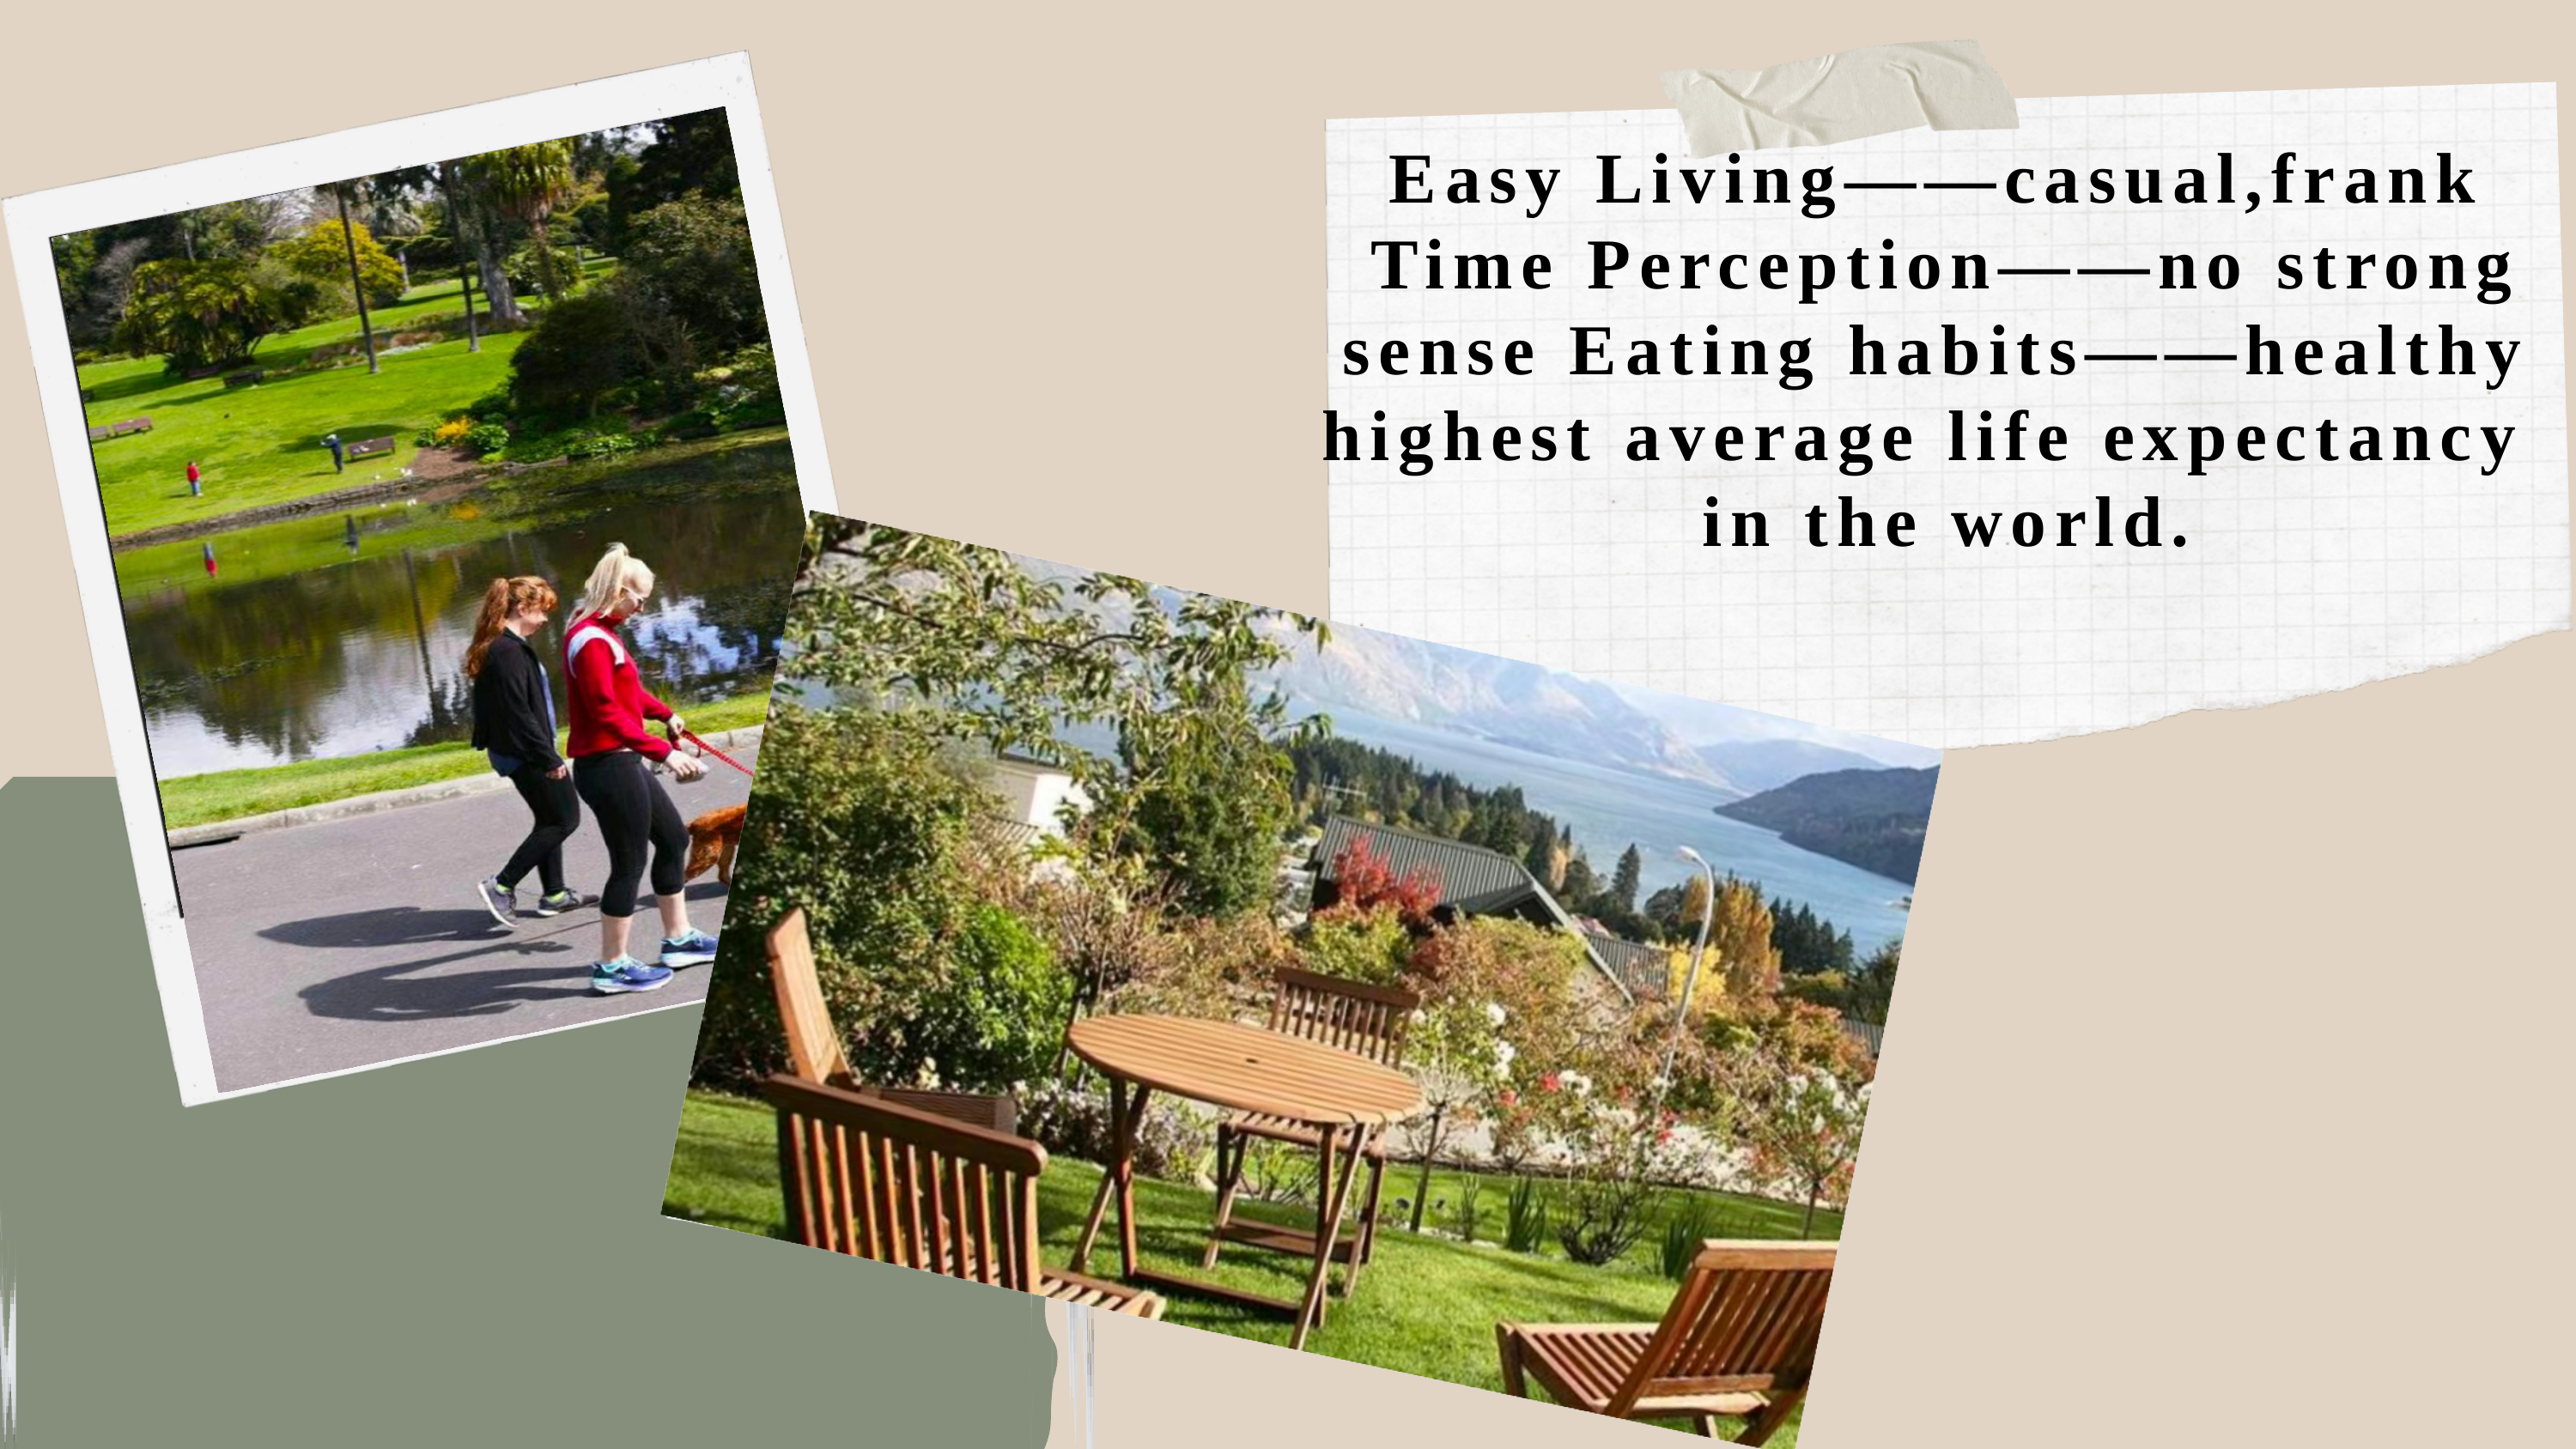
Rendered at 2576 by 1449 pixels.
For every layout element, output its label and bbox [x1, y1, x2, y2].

text_box [853, 564, 882, 573]
picture [1, 49, 1934, 1449]
picture [1313, 0, 2567, 276]
text_box [1277, 130, 2576, 792]
picture [0, 777, 16, 1449]
text_box [818, 610, 1284, 621]
text_box [121, 1052, 882, 1449]
